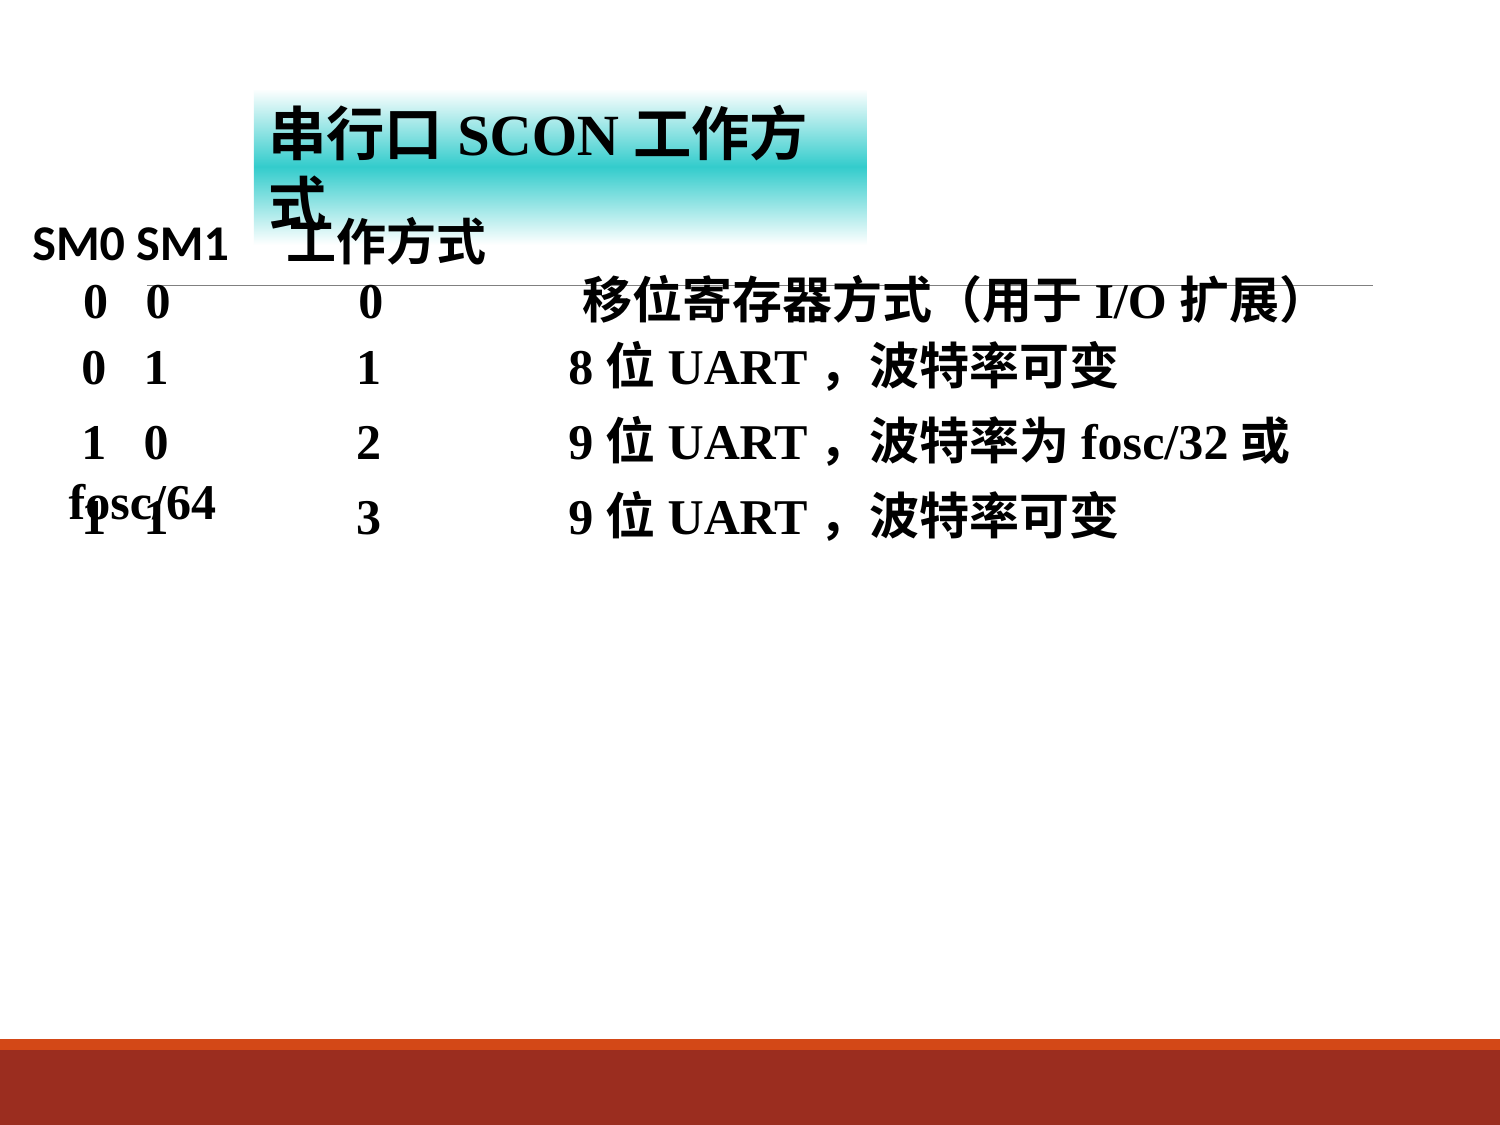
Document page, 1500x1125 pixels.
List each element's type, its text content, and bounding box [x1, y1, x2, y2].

text_box 1 0 2 9位UART，波特率为fosc/32或fosc/64 [53, 402, 1429, 538]
text_box SM0 SM1 工作方式 [17, 202, 1128, 278]
text_box 串行口SCON工作方式 [253, 90, 867, 202]
text_box 0 1 1 8位UART，波特率可变 [53, 327, 1292, 402]
text_box 1 1 3 9位UART，波特率可变 [53, 477, 1142, 553]
text_box 0 0 0 移位寄存器方式（用于I/O扩展） [53, 252, 1417, 338]
